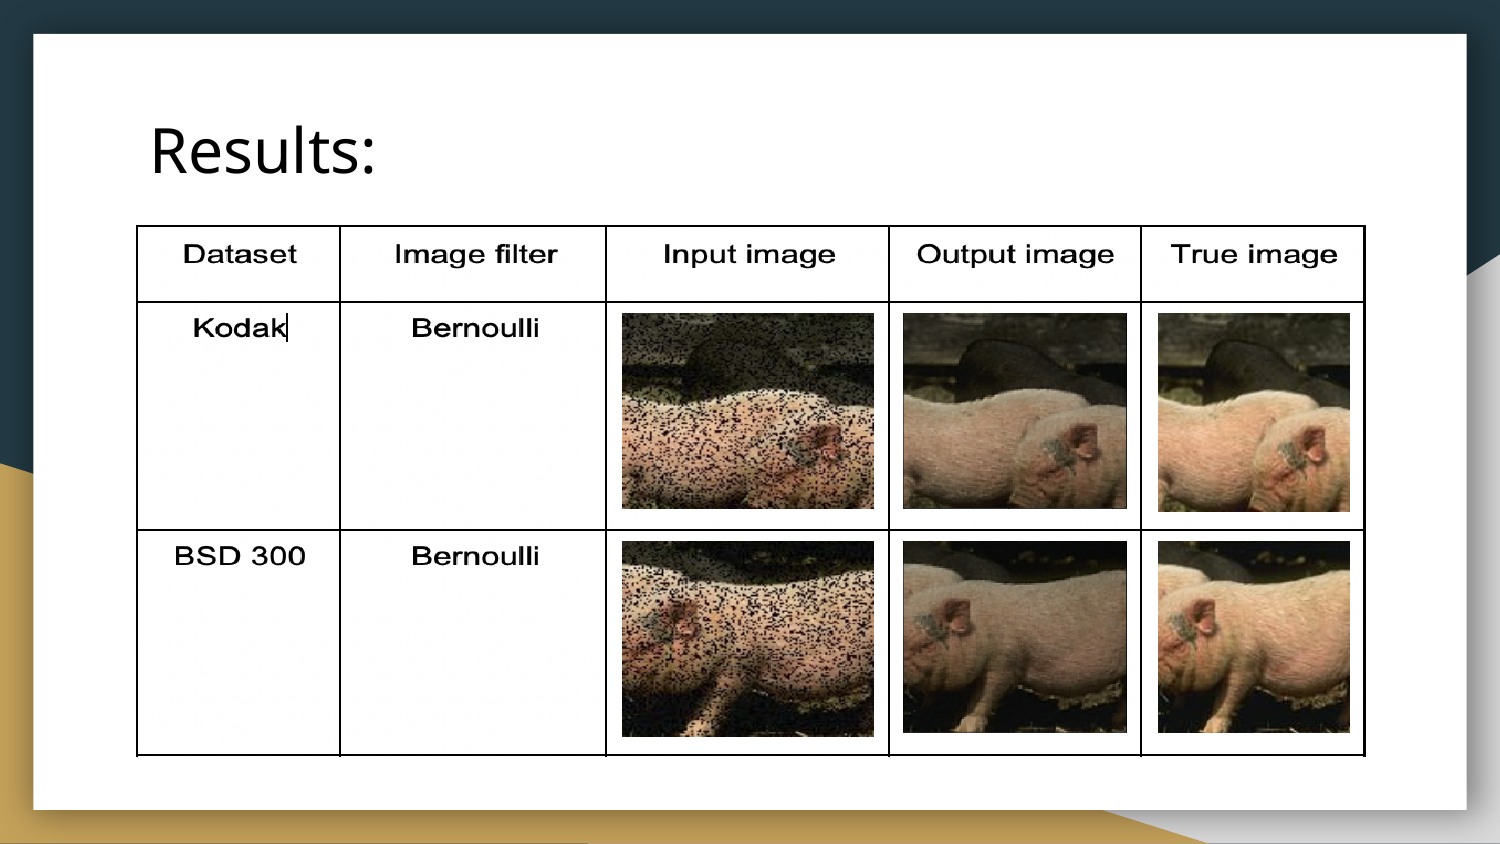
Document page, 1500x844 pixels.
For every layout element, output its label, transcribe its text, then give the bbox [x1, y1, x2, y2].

picture [134, 225, 1366, 758]
title Results: [134, 96, 1366, 225]
